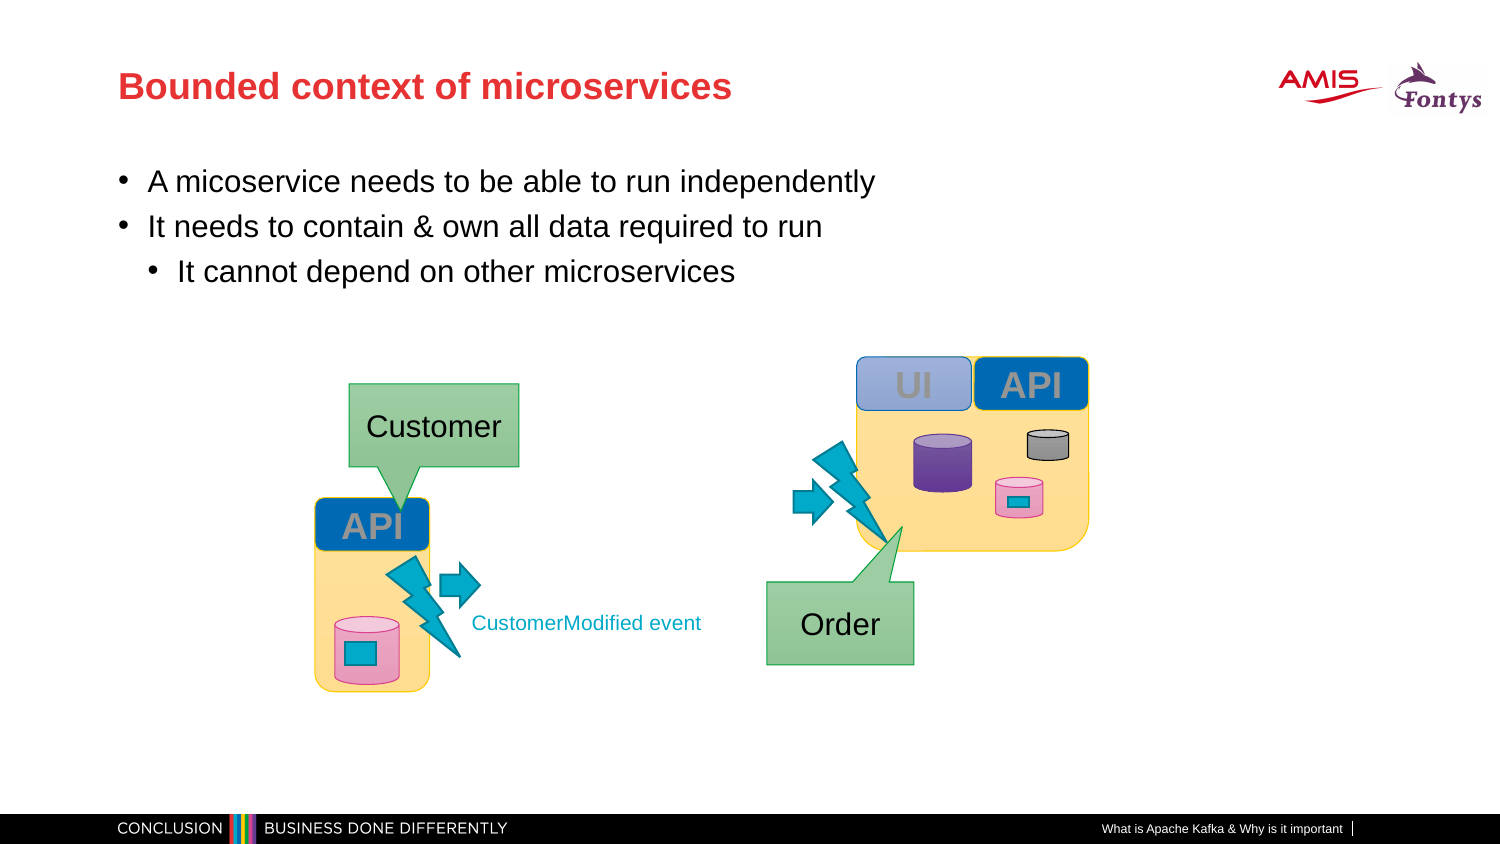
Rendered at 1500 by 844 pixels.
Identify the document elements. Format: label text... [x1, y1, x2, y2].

picture [1205, 58, 1489, 116]
text_box API [314, 497, 431, 552]
text_box [913, 433, 973, 493]
text_box Customer [348, 383, 520, 513]
text_box [314, 543, 431, 693]
text_box [344, 641, 377, 666]
text_box UI [856, 356, 972, 411]
footer What is Apache Kafka & Why is it important [814, 820, 1347, 839]
list A micoservice needs to be able to run independently It needs to contain & own all data required to run It cannot depend on other microservices [118, 153, 1205, 774]
title Bounded context of microservices [118, 47, 1205, 130]
picture [239, 814, 1500, 844]
text_box CustomerModified event [456, 601, 717, 642]
text_box [1007, 496, 1030, 508]
text_box [384, 555, 462, 658]
text_box [1026, 429, 1070, 461]
text_box API [973, 356, 1090, 411]
text_box [792, 477, 835, 527]
text_box [811, 440, 888, 544]
text_box [334, 616, 400, 685]
text_box [856, 356, 1090, 552]
text_box [994, 476, 1044, 519]
text_box Order [766, 526, 915, 666]
text_box [439, 561, 482, 601]
picture [0, 814, 236, 844]
